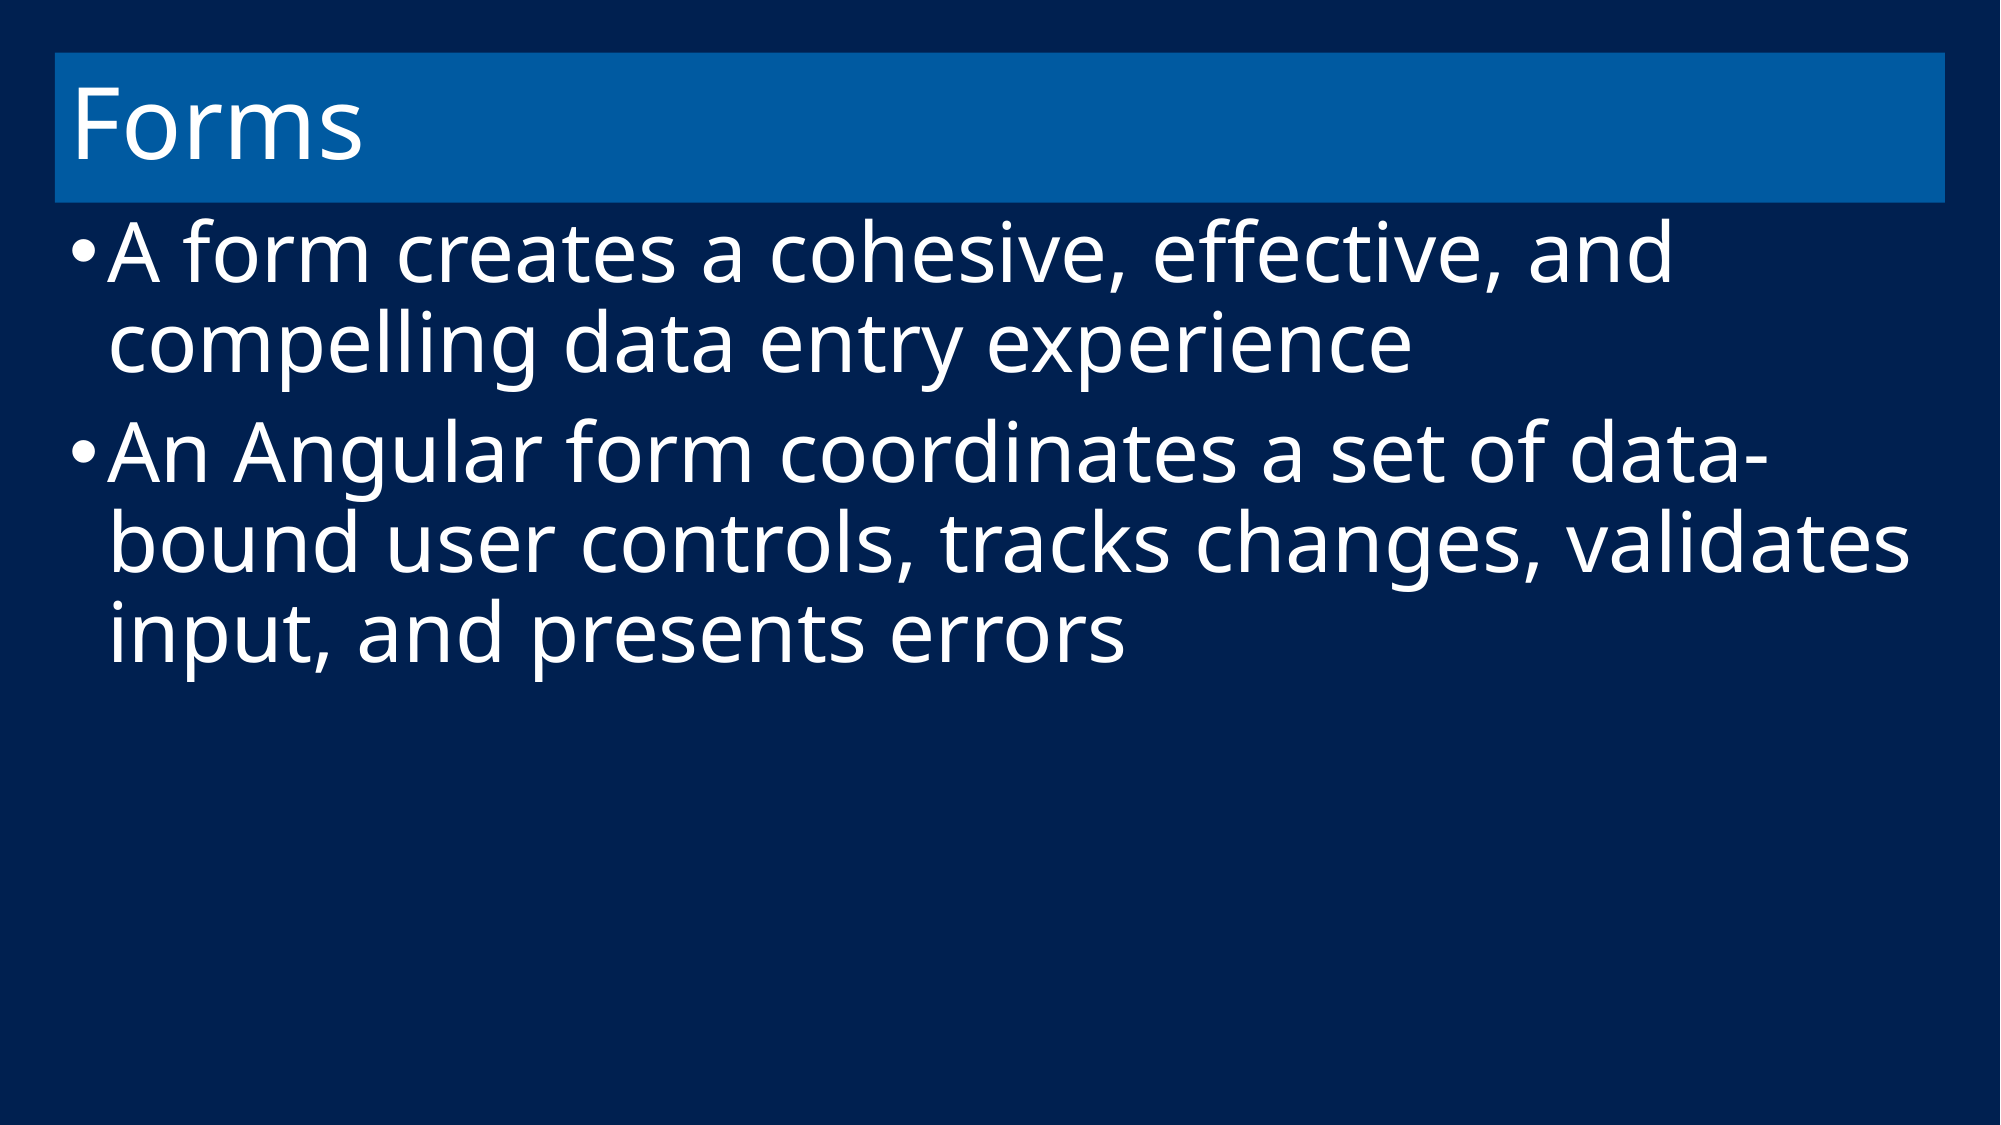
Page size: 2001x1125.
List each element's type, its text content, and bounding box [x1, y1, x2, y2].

title Forms [54, 52, 1945, 203]
list A form creates a cohesive, effective, and compelling data entry experience An Angular form coordinates a set of data-bound user controls, tracks changes, validates input, and presents errors [54, 203, 1945, 1061]
